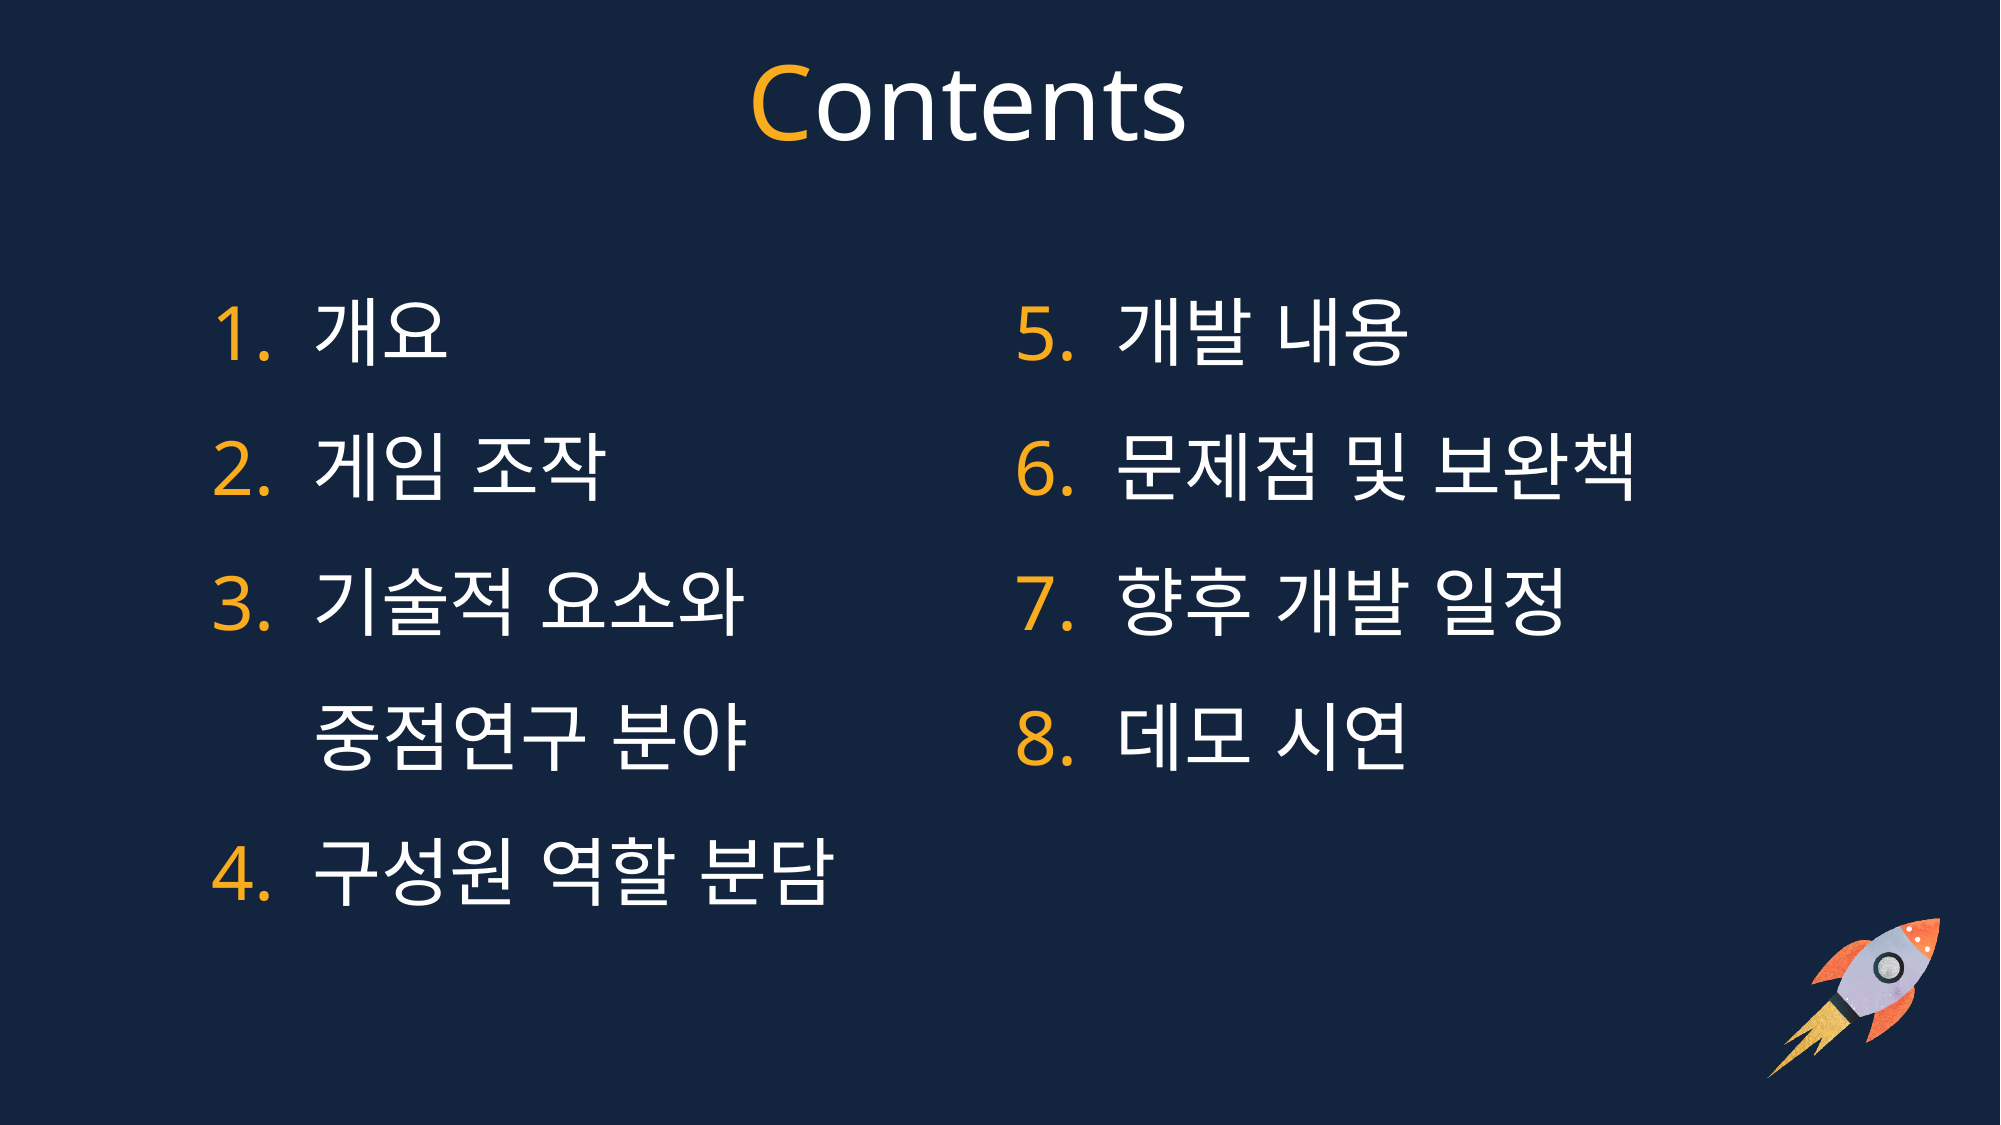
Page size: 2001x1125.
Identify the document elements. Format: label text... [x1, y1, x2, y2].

text_box 1. 개요 2. 게임 조작 3. 기술적 요소와 중점연구 분야 4. 구성원 역할 분담 [196, 233, 1768, 924]
picture [1767, 918, 1940, 1078]
text_box Contents [642, 30, 1296, 183]
text_box 5. 개발 내용 6. 문제점 및 보완책 7. 향후 개발 일정 8. 데모 시연 [999, 233, 2000, 789]
